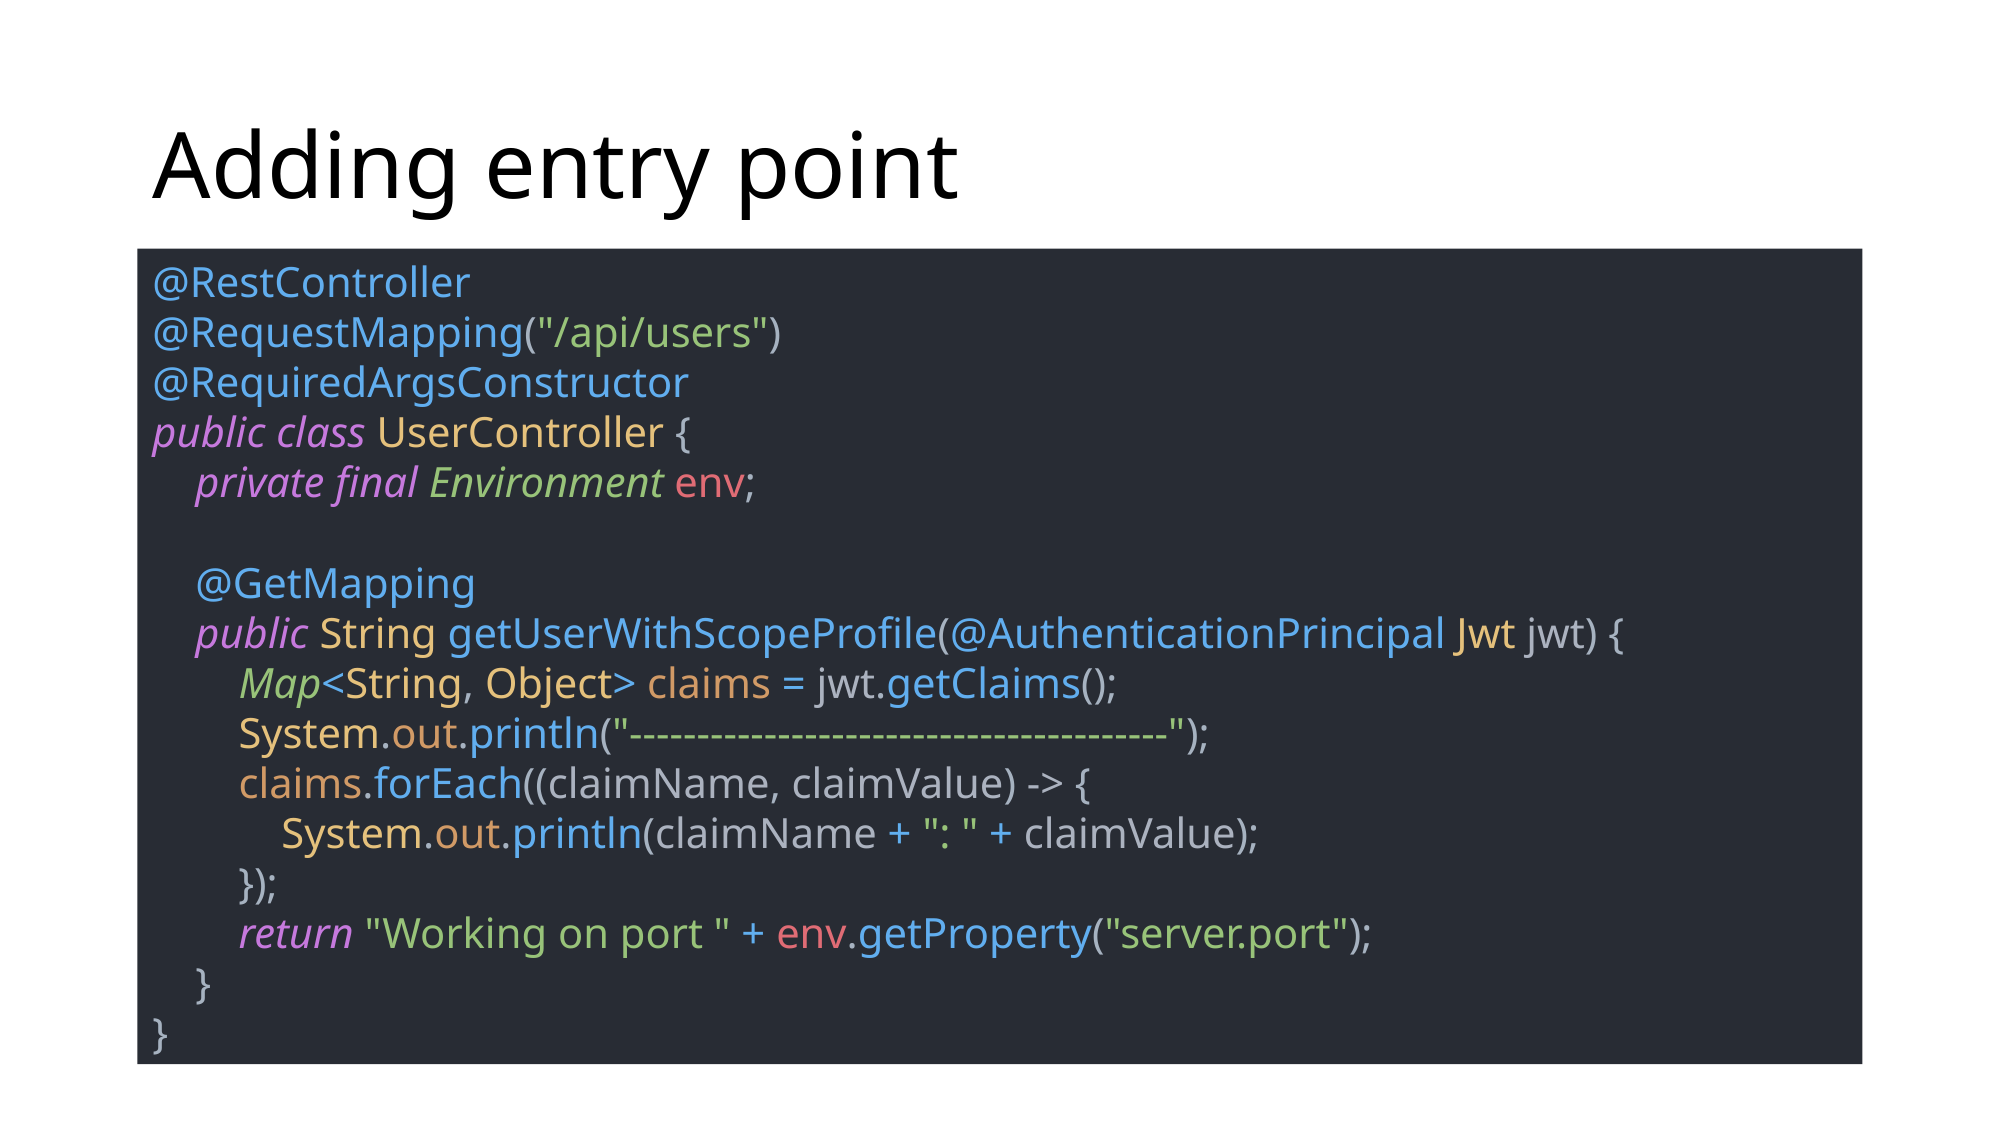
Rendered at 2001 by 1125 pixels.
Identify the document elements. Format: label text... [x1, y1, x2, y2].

list @RestController @RequestMapping("/api/users") @RequiredArgsConstructor public class UserController { private final Environment env; @GetMapping public String getUserWithScopeProfile(@AuthenticationPrincipal Jwt jwt) { Map<String, Object> claims = jwt.getClaims(); System.out.println("----------------------------------------"); claims.forEach((claimName, claimValue) -> { System.out.println(claimName + ": " + claimValue); }); return "Working on port " + env.getProperty("server.port"); } } [137, 248, 1863, 1065]
title Adding entry point [137, 59, 1863, 248]
